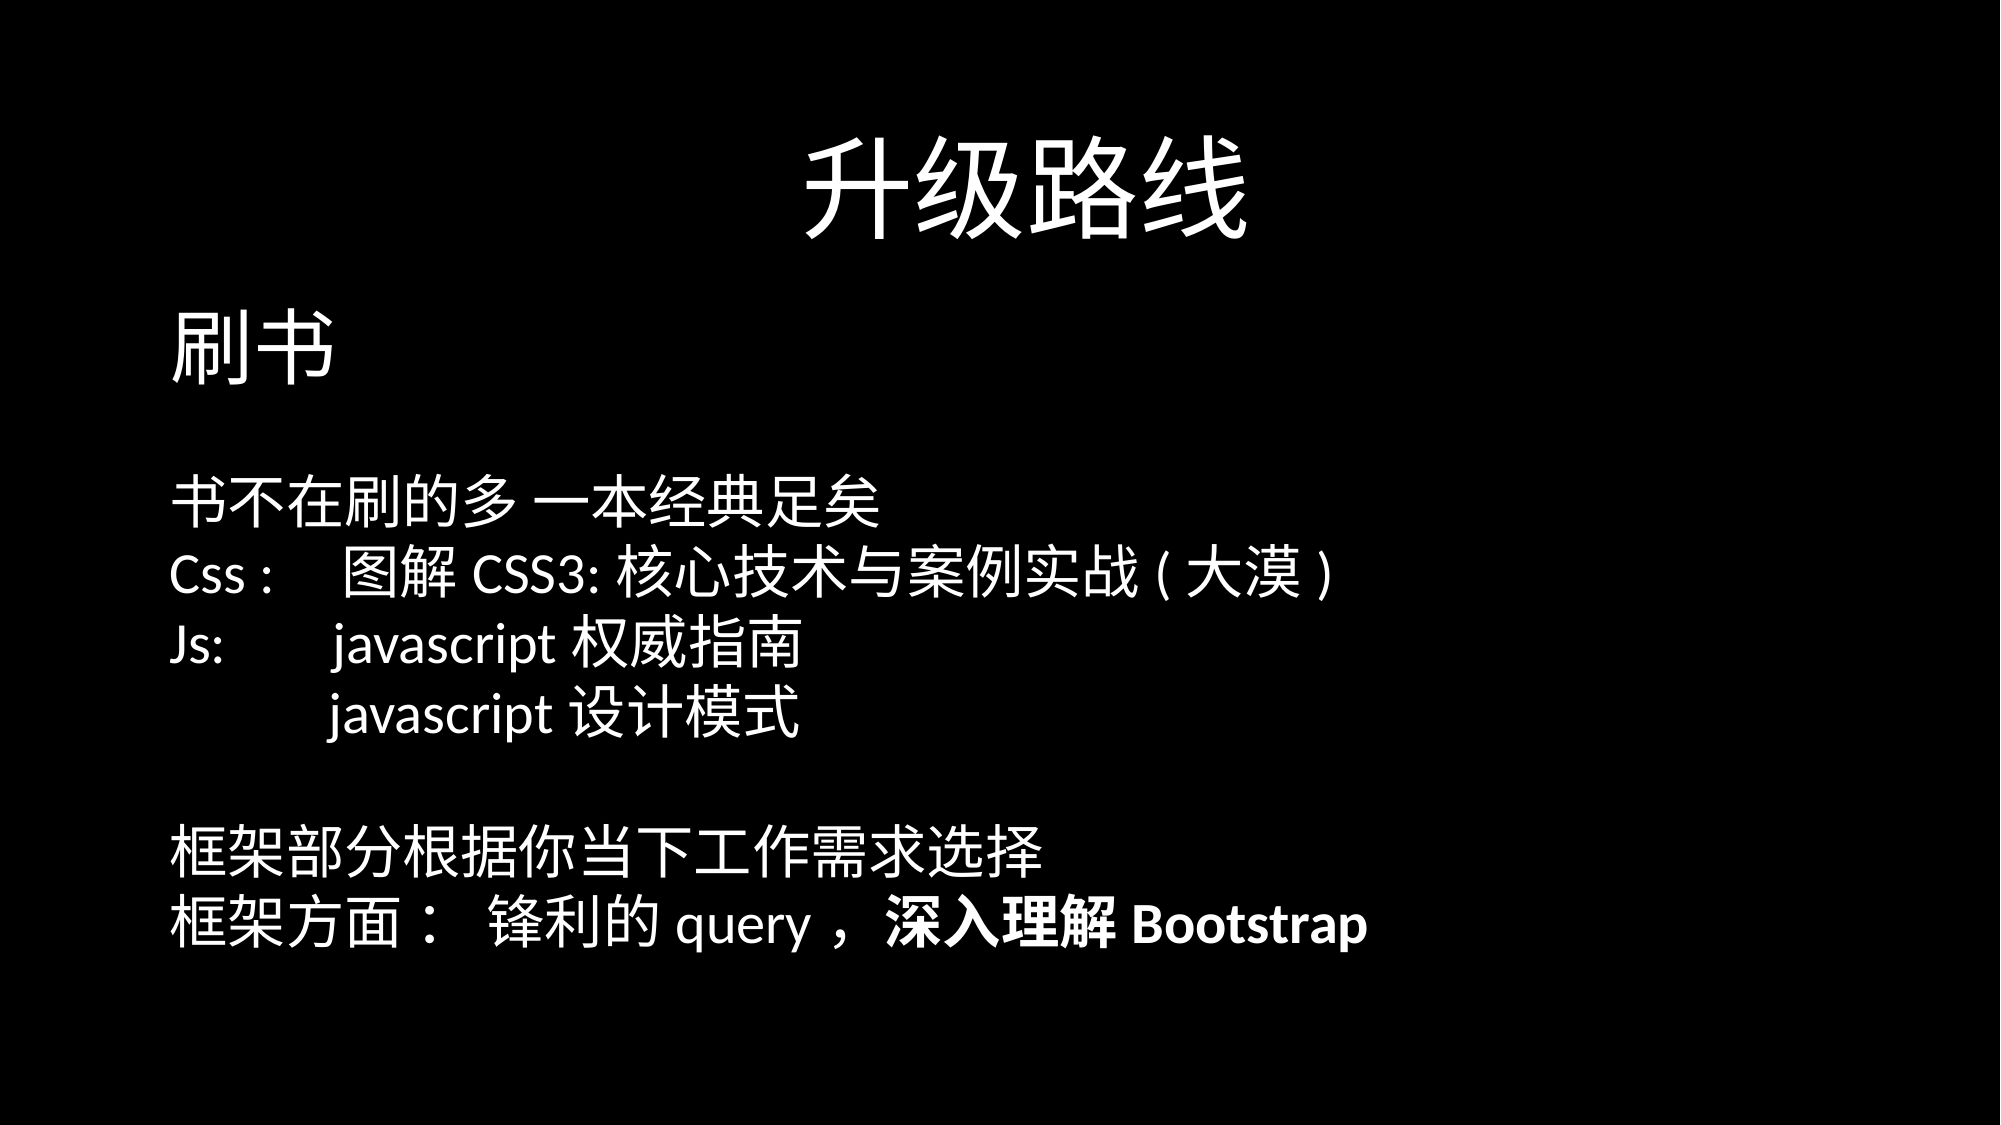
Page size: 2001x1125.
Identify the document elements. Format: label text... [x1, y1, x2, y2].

text_box 升级路线 [786, 110, 1267, 261]
text_box 刷书 [156, 288, 353, 403]
text_box 书不在刷的多 一本经典足矣 Css : 图解CSS3:核心技术与案例实战(大漠) Js: javascript权威指南 javascript设计模式 框架部分根据你当下工作需求选择 框架方面 ： 锋利的query，深入理解Bootstrap [154, 457, 1953, 963]
